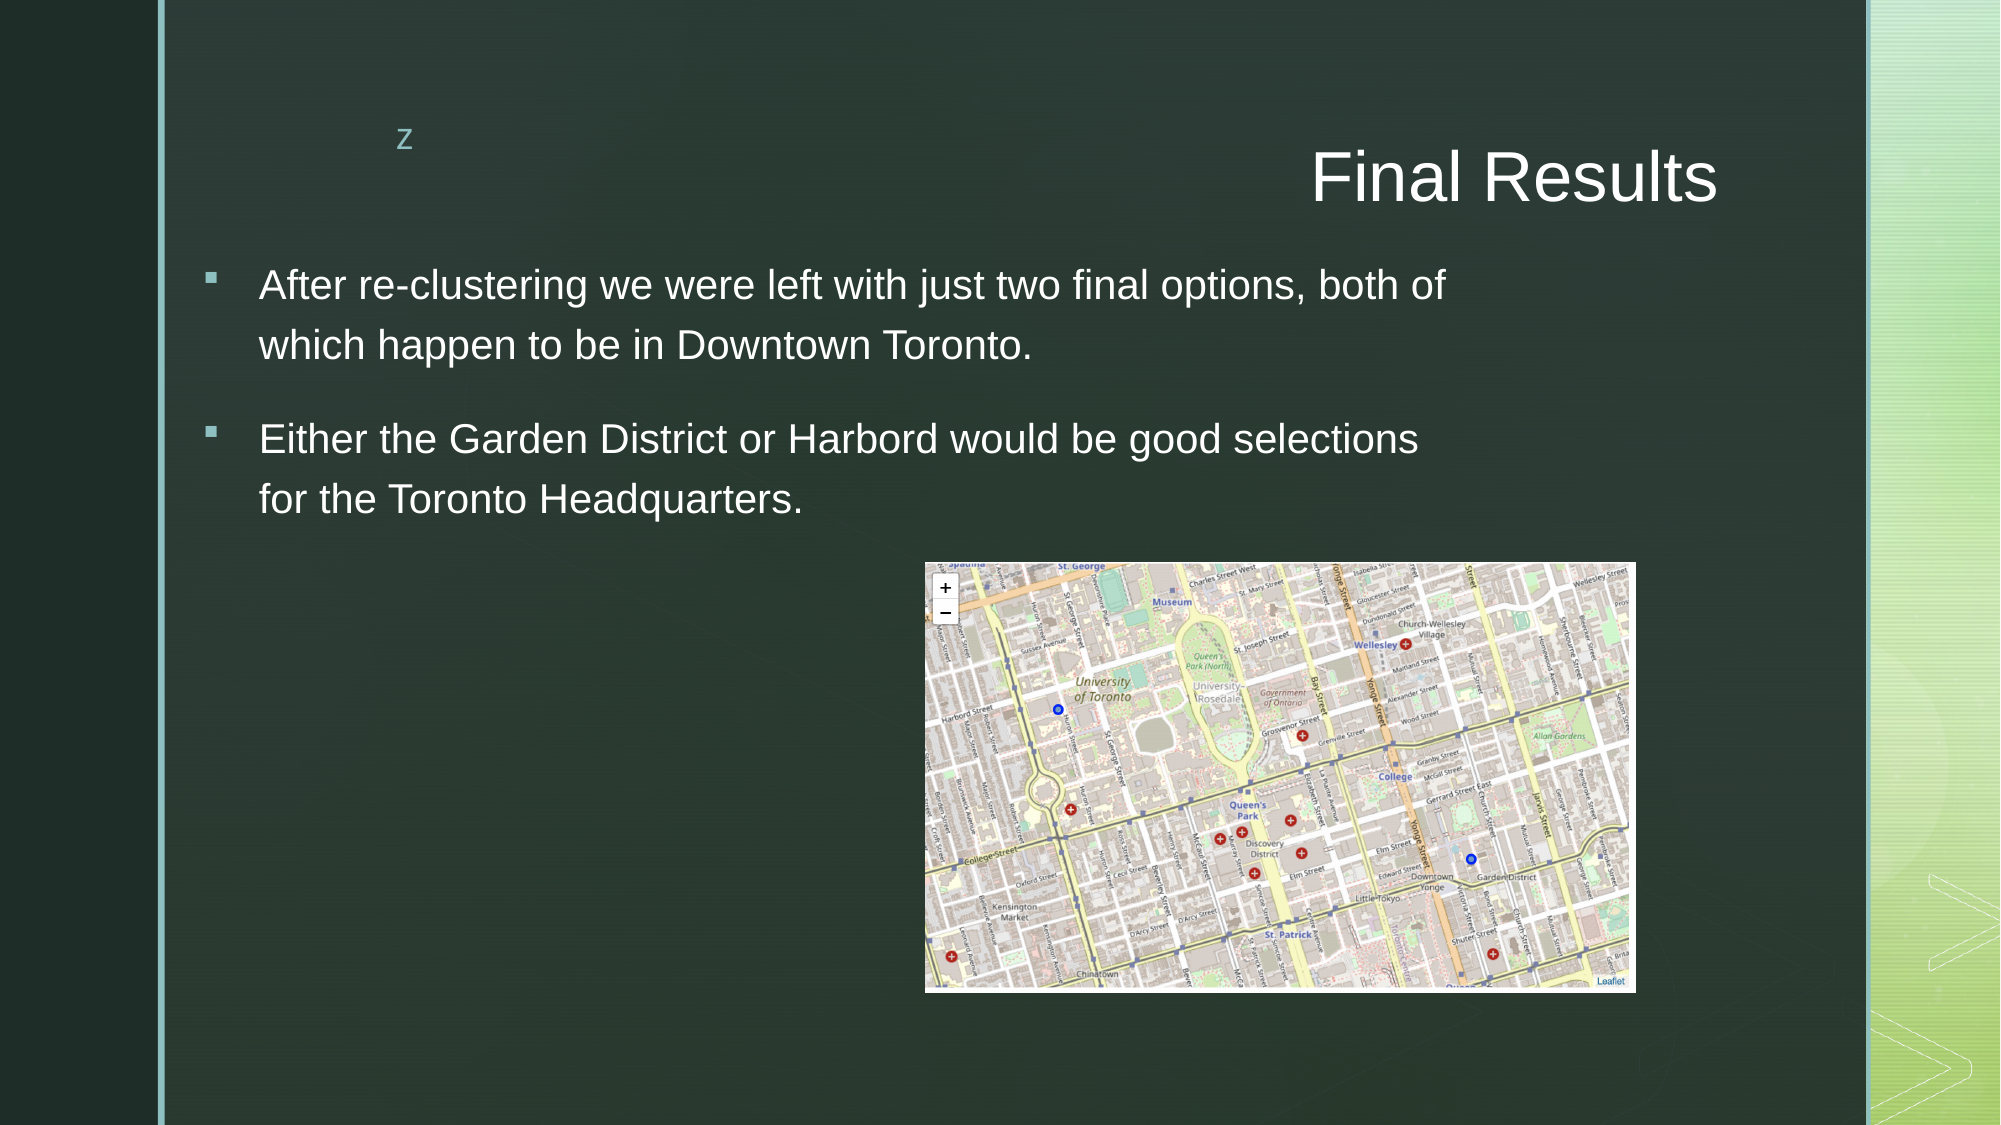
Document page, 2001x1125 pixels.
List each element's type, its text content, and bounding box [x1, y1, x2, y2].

text_box After re-clustering we were left with just two final options, both of which happen to be in Downtown Toronto. Either the Garden District or Harbord would be good selections for the Toronto Headquarters. [187, 56, 1467, 713]
picture [1871, 0, 2001, 1125]
title Final Results [1467, 132, 1734, 310]
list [925, 562, 1636, 993]
